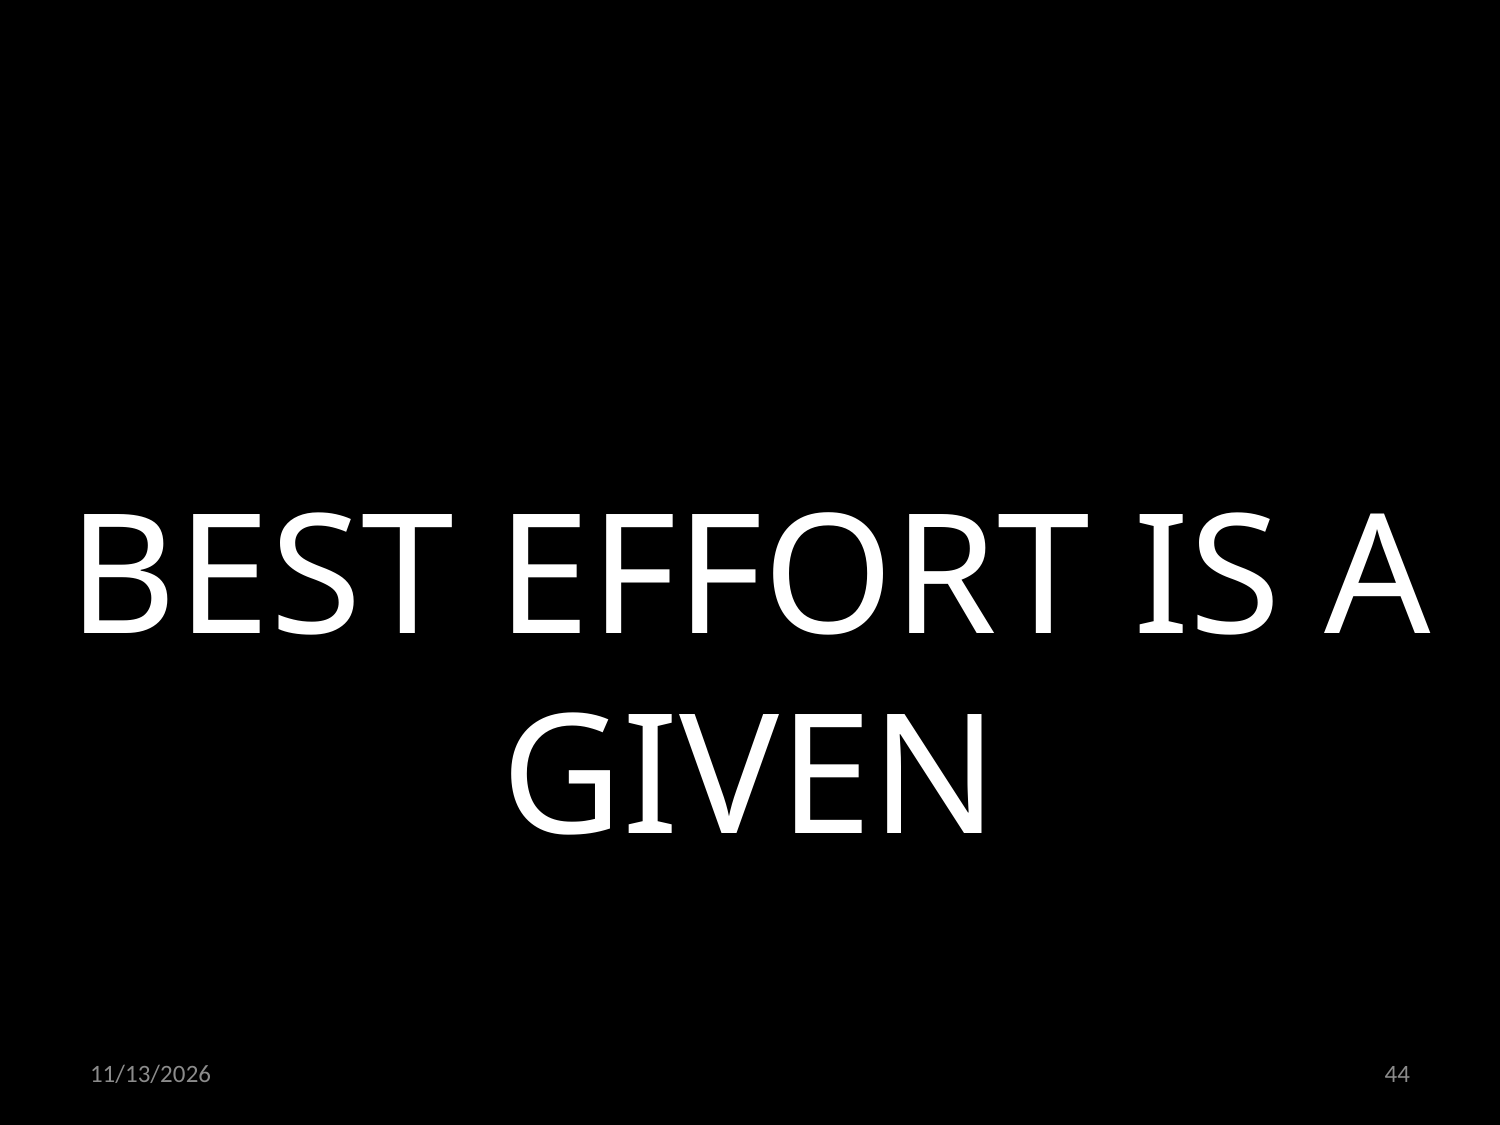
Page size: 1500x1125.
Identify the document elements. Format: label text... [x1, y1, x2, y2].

text_box BEST EFFORT IS A GIVEN [0, 459, 1500, 561]
slide_number 44 [1074, 1042, 1425, 1103]
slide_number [75, 1042, 425, 1103]
